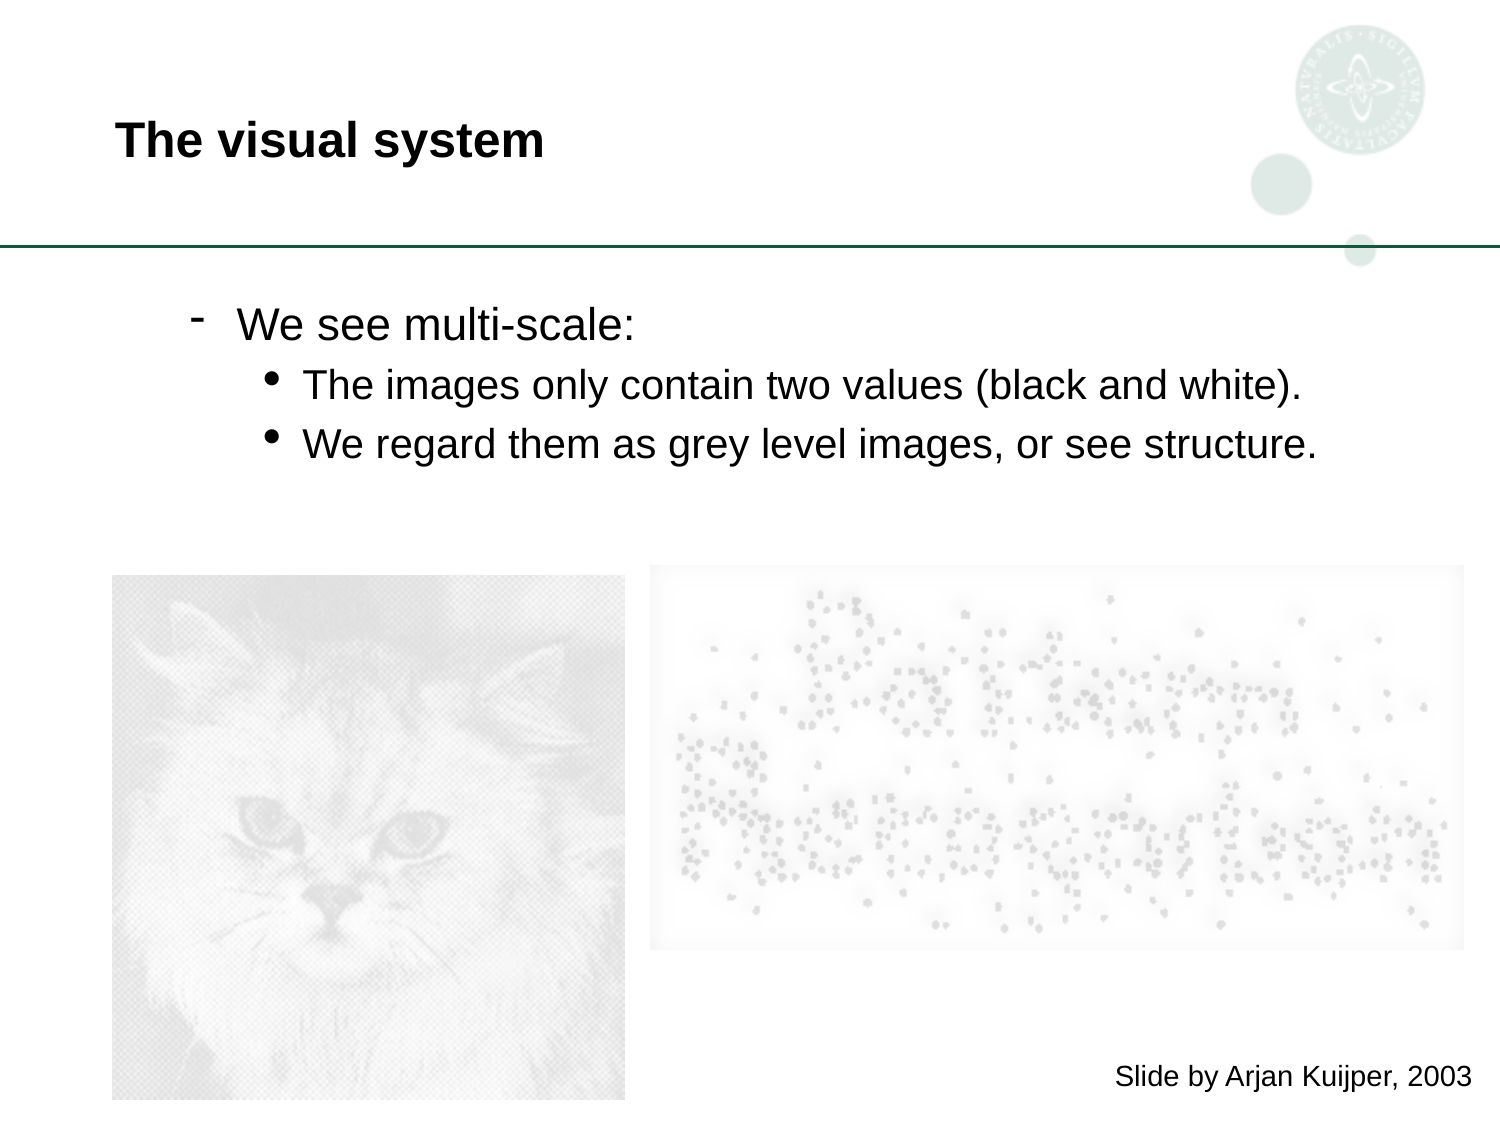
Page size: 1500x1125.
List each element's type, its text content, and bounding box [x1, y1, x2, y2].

text_box Slide by Arjan Kuijper, 2003 [1100, 1049, 1500, 1100]
picture [649, 565, 1471, 960]
text_box We see multi-scale: The images only contain two values (black and white). We regard them as grey level images, or see structure. [99, 287, 1450, 688]
picture [111, 574, 625, 1101]
text_box The visual system [99, 74, 1450, 200]
